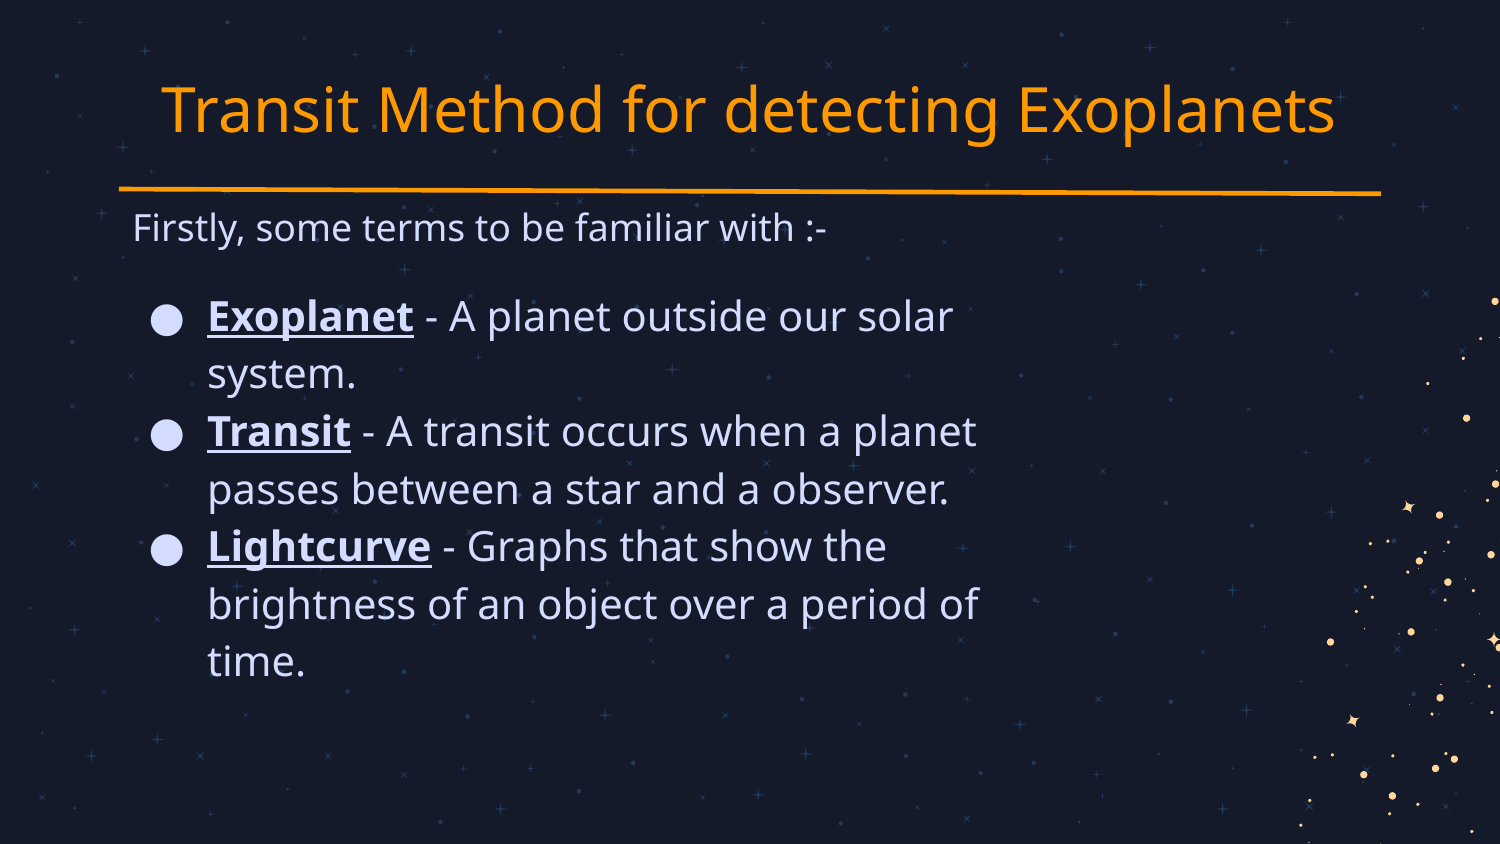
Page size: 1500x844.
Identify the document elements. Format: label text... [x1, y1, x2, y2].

title Transit Method for detecting Exoplanets [116, 60, 1383, 155]
list Firstly, some terms to be familiar with :- Exoplanet - A planet outside our solar system. Transit - A transit occurs when a planet passes between a star and a observer. Lightcurve - Graphs that show the brightness of an object over a period of time. [116, 201, 1025, 756]
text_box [118, 188, 1382, 194]
